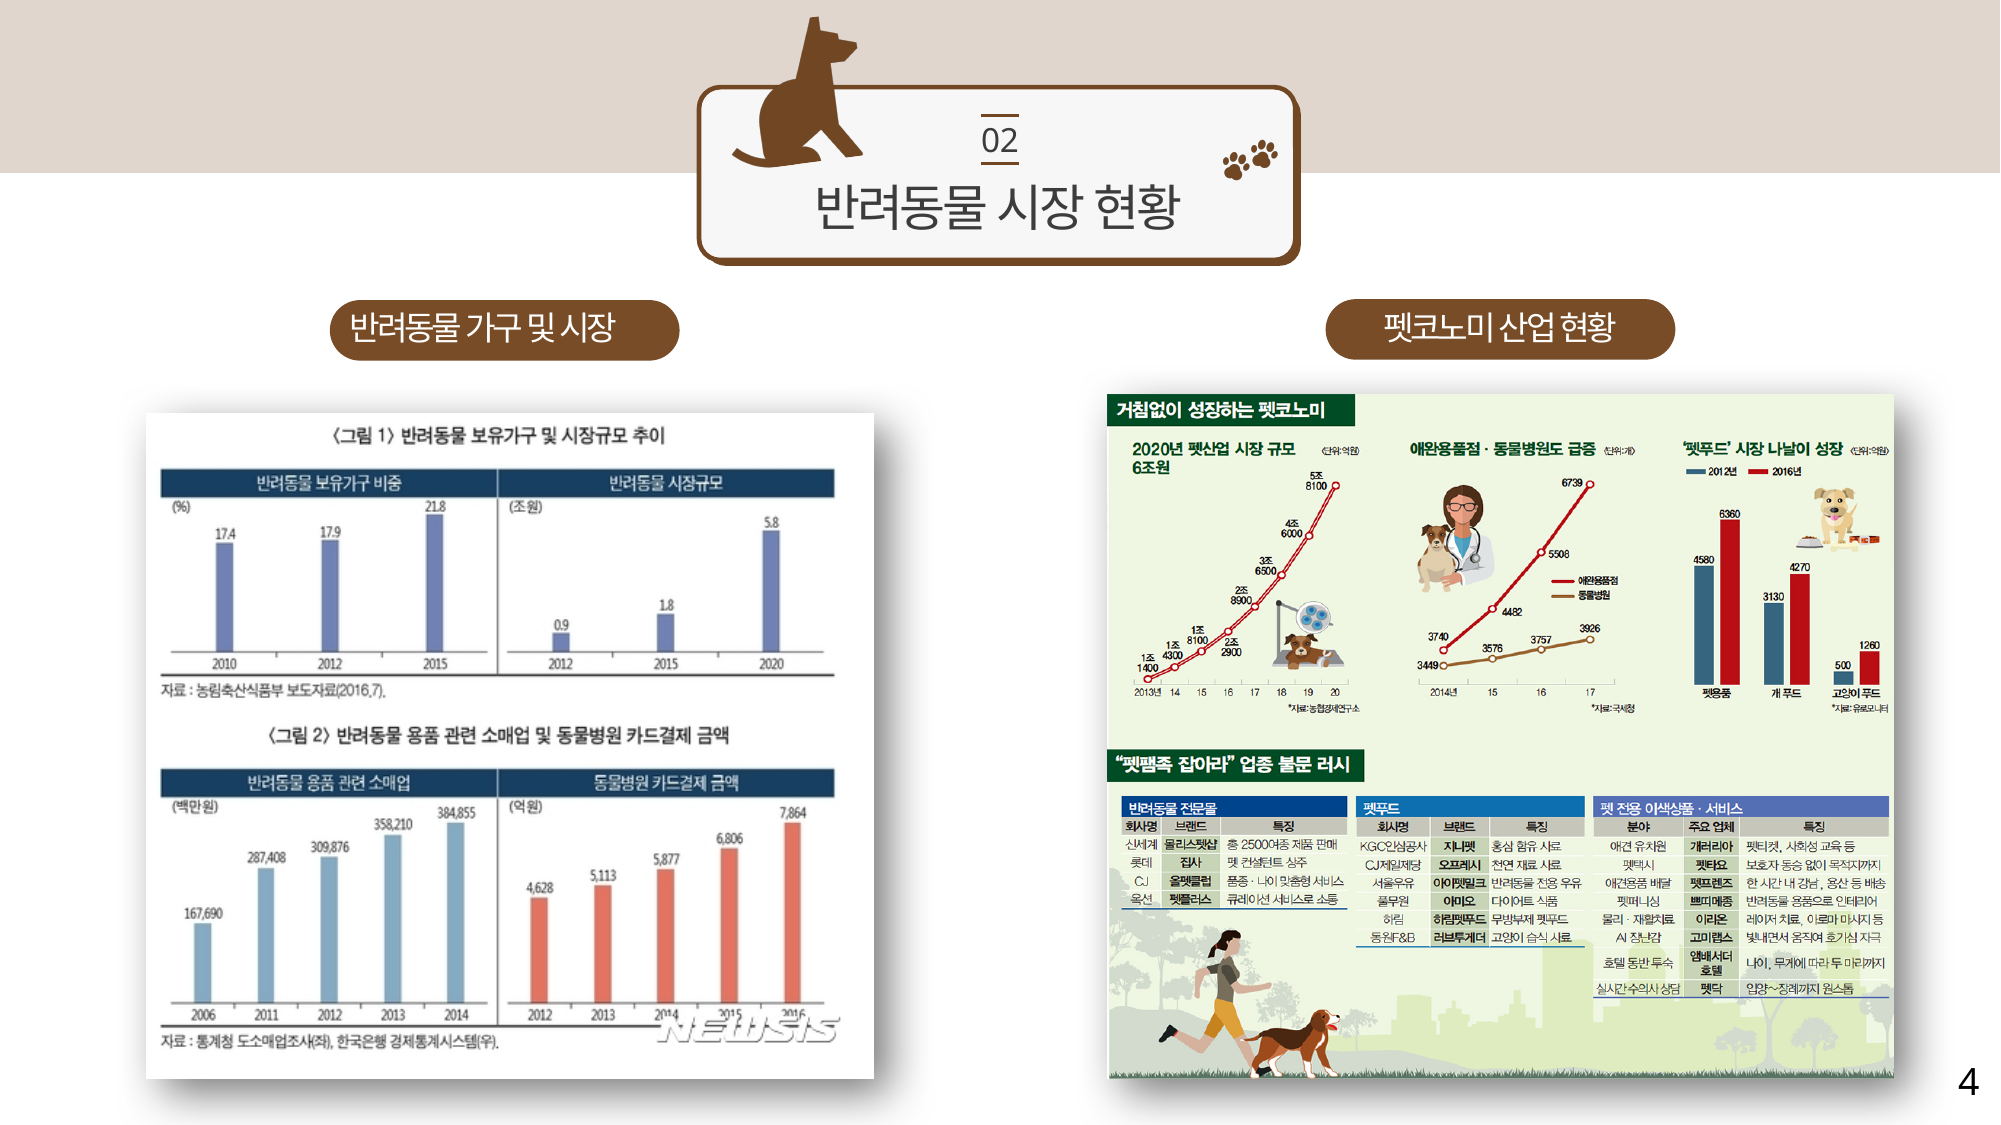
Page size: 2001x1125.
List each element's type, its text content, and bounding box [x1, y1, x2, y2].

picture [1107, 394, 1894, 1079]
text_box [0, 0, 2000, 174]
text_box [698, 86, 1297, 262]
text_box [329, 300, 680, 361]
text_box 02 [966, 111, 1034, 167]
picture [713, 12, 874, 173]
text_box [708, 97, 1302, 267]
text_box 4 [1943, 1050, 2000, 1106]
picture [146, 413, 874, 1079]
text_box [1325, 299, 1676, 360]
text_box 반려동물 시장 현황 [799, 168, 1197, 244]
picture [1219, 130, 1280, 190]
